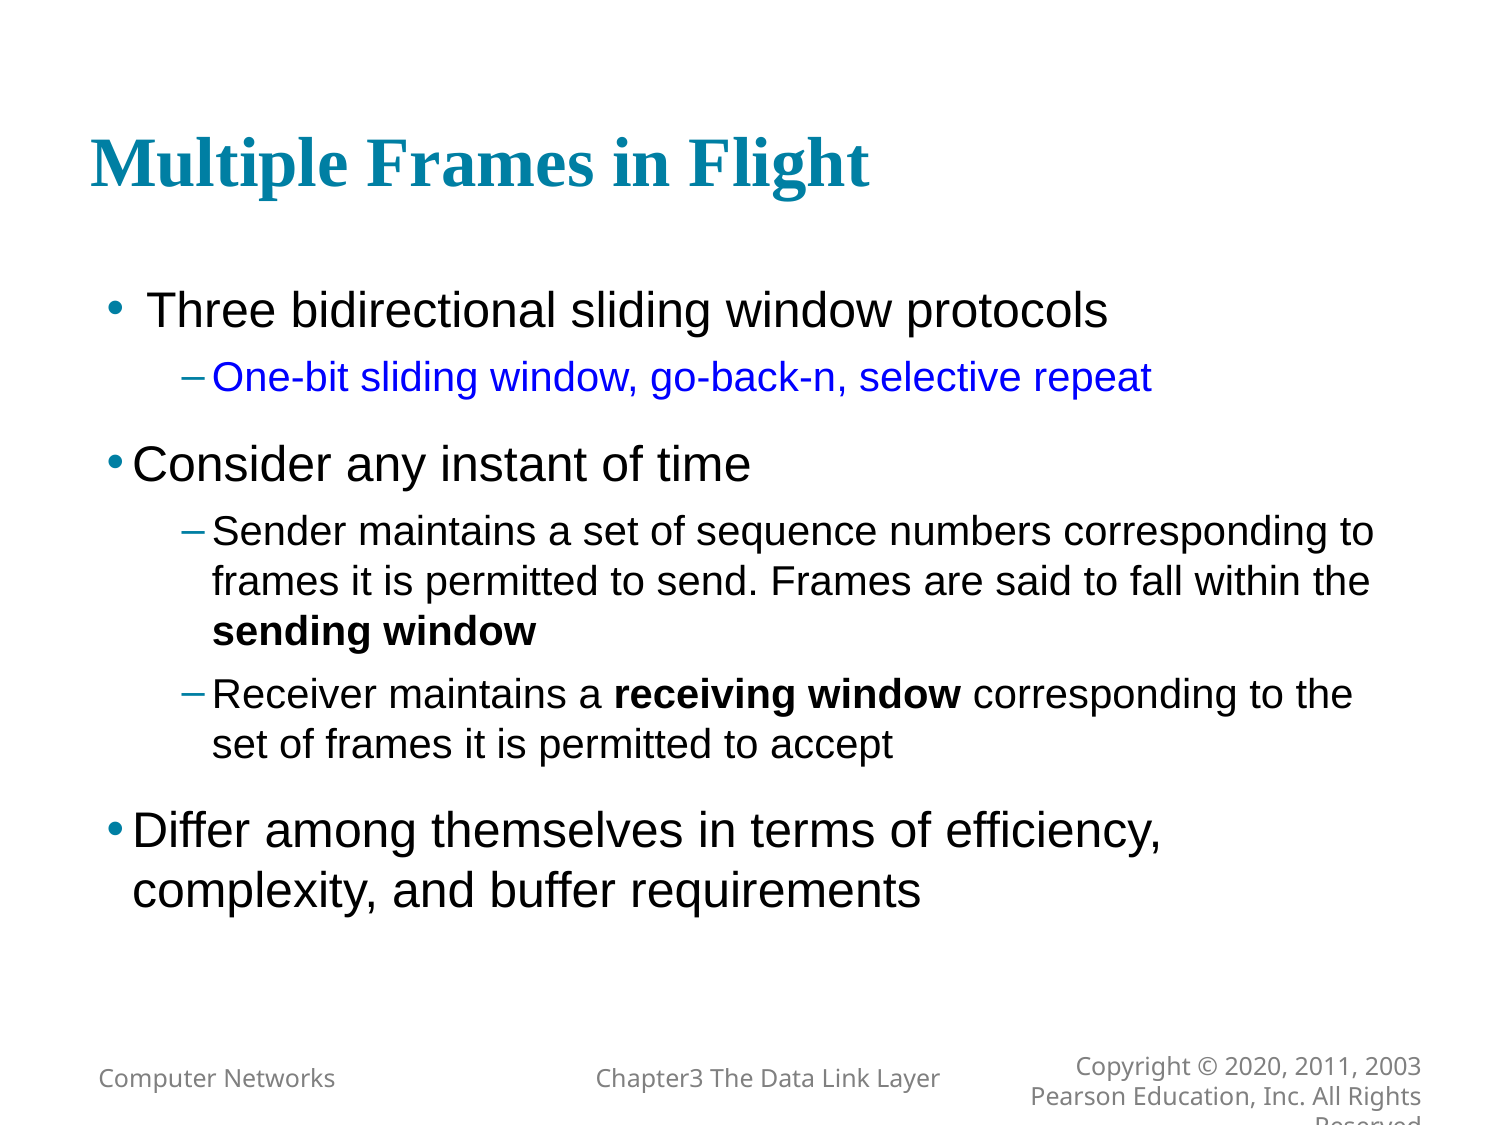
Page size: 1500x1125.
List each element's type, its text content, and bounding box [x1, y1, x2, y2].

list Three bidirectional sliding window protocols One-bit sliding window, go-back-n, selective repeat Consider any instant of time Sender maintains a set of sequence numbers corresponding to frames it is permitted to send. Frames are said to fall within the sending window Receiver maintains a receiving window corresponding to the set of frames it is permitted to accept Differ among themselves in terms of efficiency, complexity, and buffer requirements [75, 262, 1425, 1005]
title Multiple Frames in Flight [75, 35, 1425, 216]
